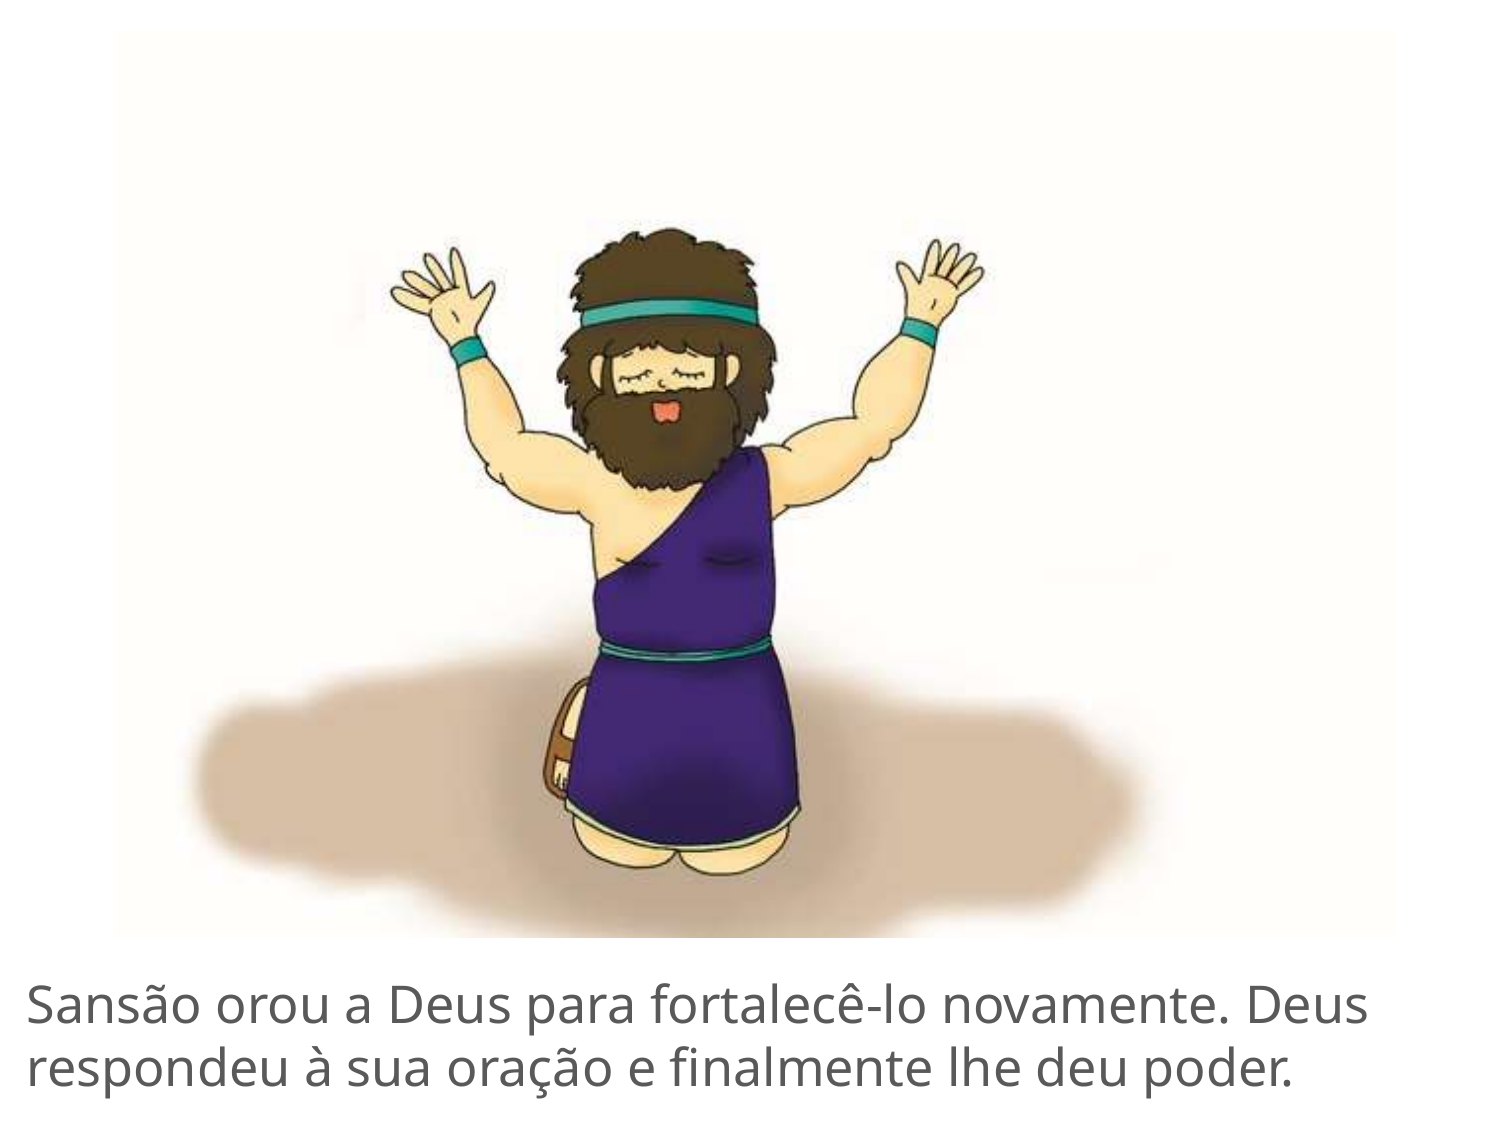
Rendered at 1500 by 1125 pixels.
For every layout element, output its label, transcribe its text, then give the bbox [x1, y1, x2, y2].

text_box Sansão orou a Deus para fortalecê-lo novamente. Deus respondeu à sua oração e finalmente lhe deu poder. [11, 964, 1498, 1104]
picture [113, 30, 1396, 938]
